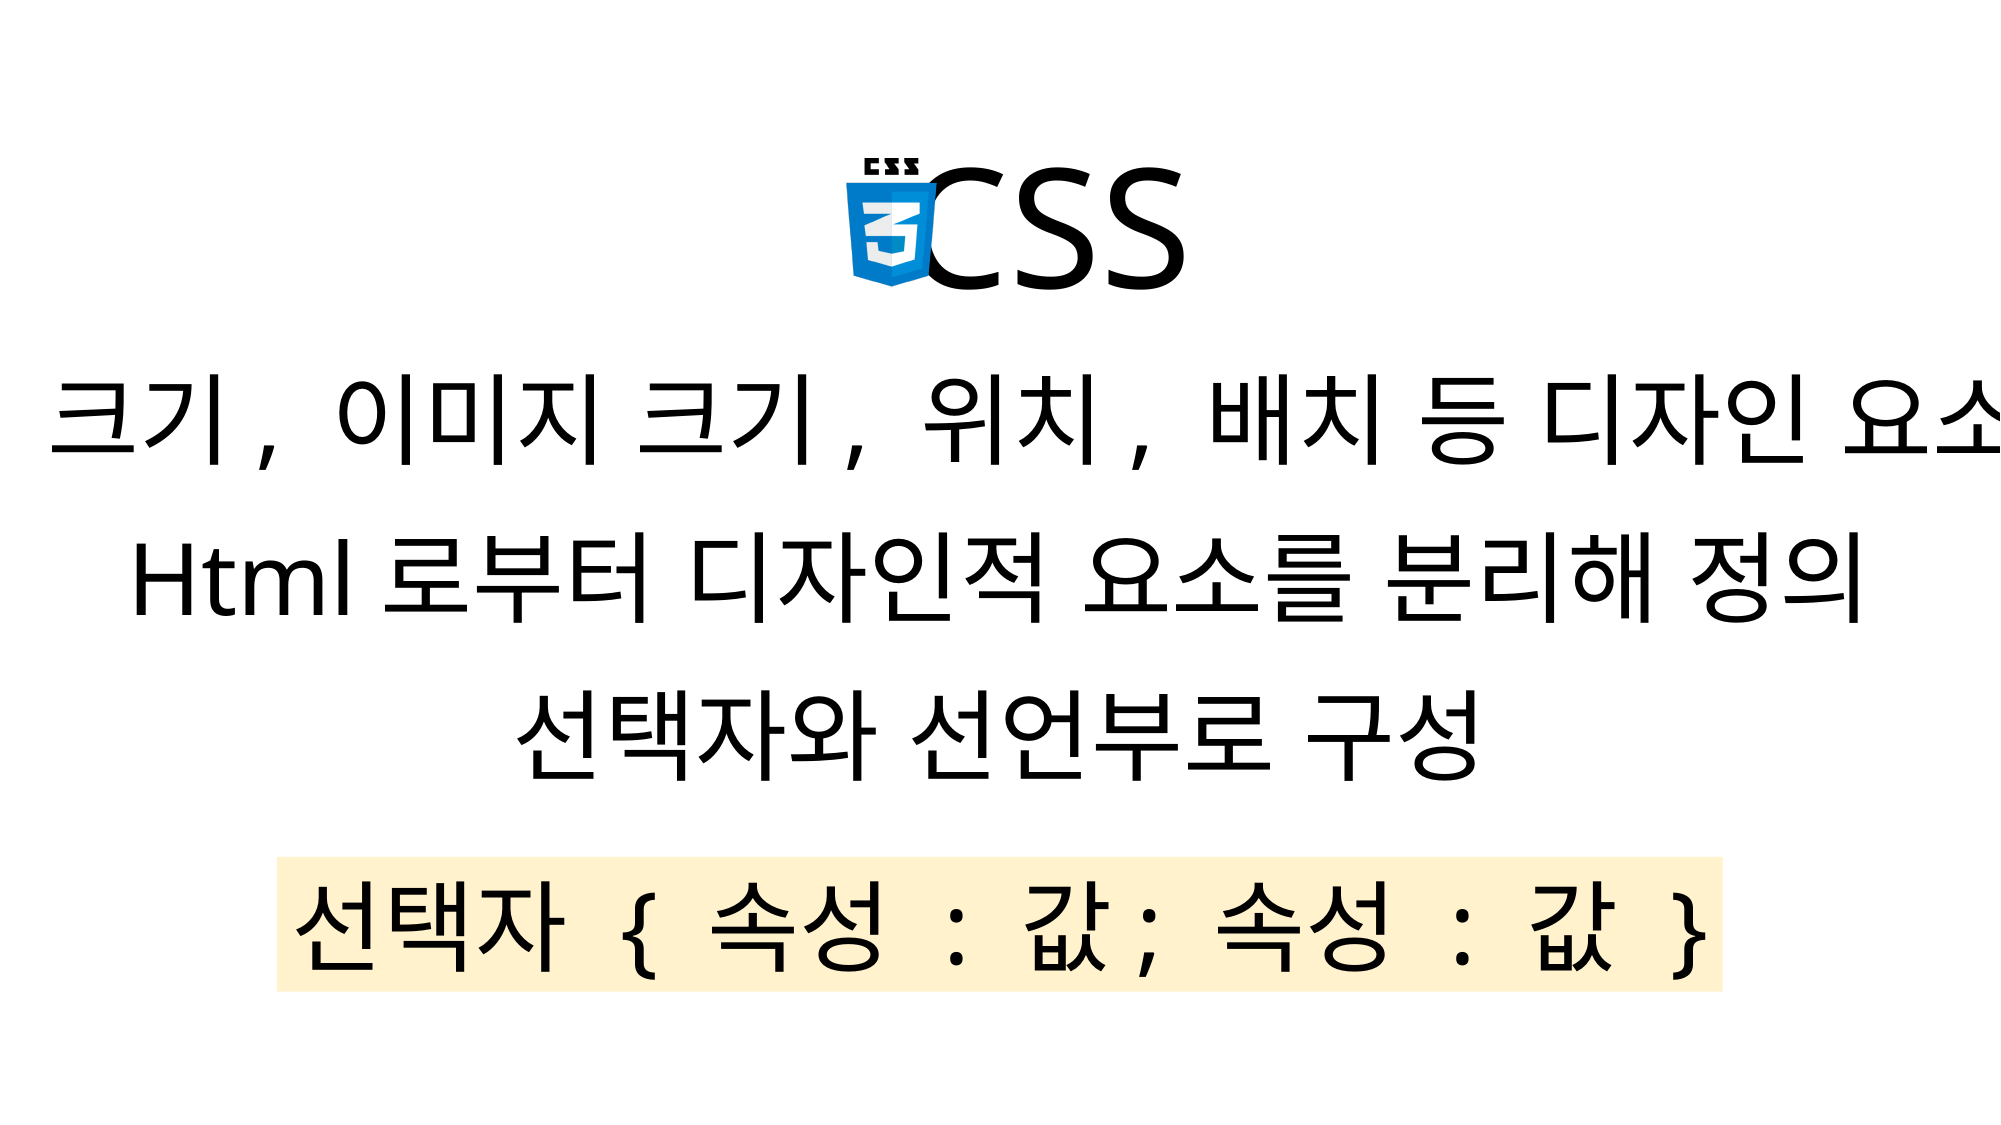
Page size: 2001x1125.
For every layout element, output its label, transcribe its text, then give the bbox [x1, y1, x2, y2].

text_box Html로부터 디자인적 요소를 분리해 정의 [112, 508, 1888, 643]
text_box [840, 114, 1160, 332]
text_box 선택자와 선언부로 구성 [497, 665, 1503, 801]
text_box 선택자 { 속성 : 값; 속성 : 값 } [277, 856, 1723, 992]
text_box 색상, 크기, 이미지 크기, 위치, 배치 등 디자인 요소 담당 [0, 350, 2000, 486]
